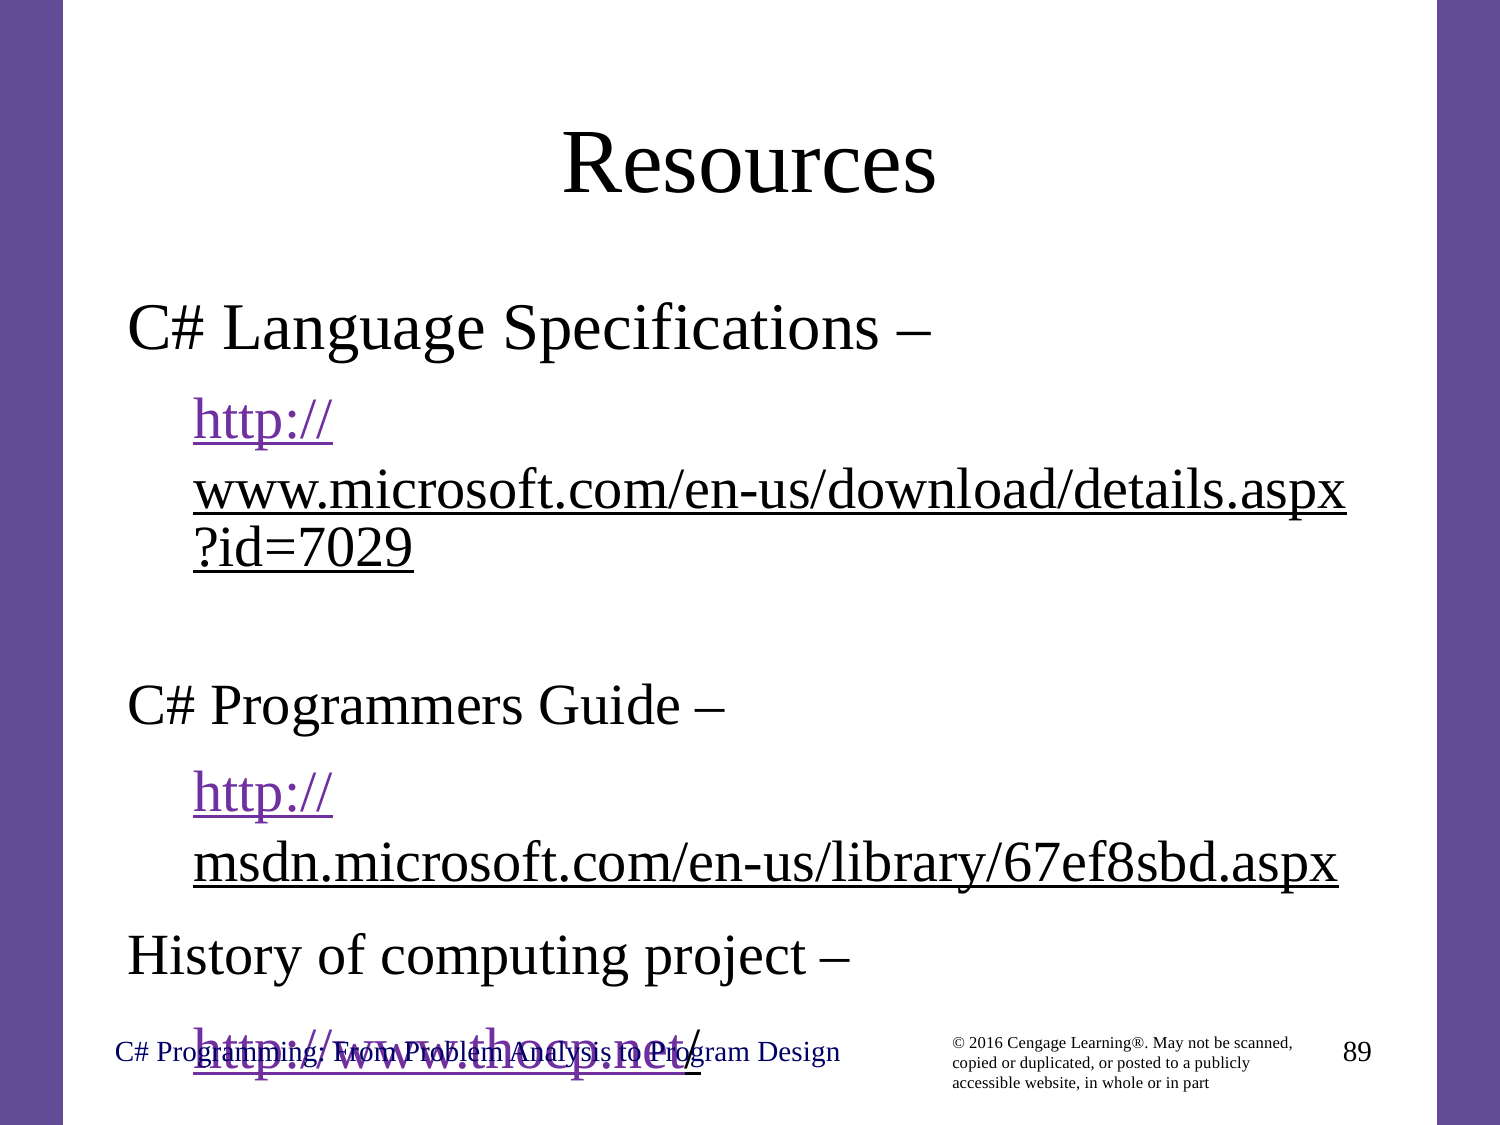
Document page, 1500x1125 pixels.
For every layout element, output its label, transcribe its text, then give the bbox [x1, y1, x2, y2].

footer C# Programming: From Problem Analysis to Program Design [99, 1024, 988, 1101]
title Resources [112, 62, 1388, 250]
picture [0, 0, 63, 1125]
slide_number 89 [1074, 1024, 1388, 1101]
list C# Language Specifications – http://www.microsoft.com/en-us/download/details.aspx?id=7029 C# Programmers Guide – http://msdn.microsoft.com/en-us/library/67ef8sbd.aspx History of computing project – http://www.thocp.net/ [112, 275, 1388, 1000]
picture [1437, 0, 1500, 1125]
